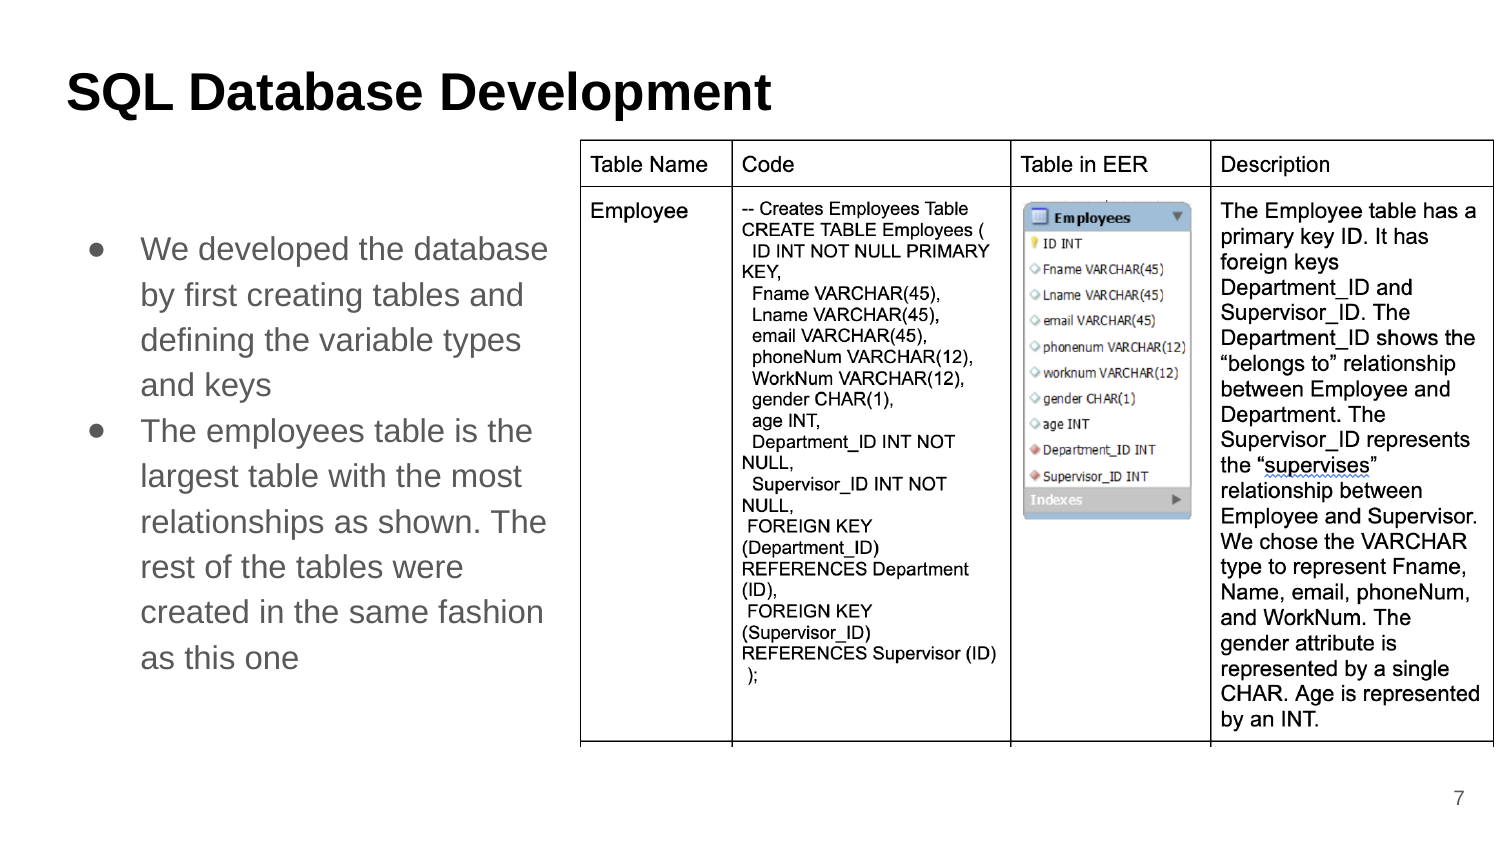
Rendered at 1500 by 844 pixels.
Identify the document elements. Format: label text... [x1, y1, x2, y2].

picture [575, 135, 1500, 747]
slide_number ‹#› [1389, 764, 1480, 830]
list We developed the database by first creating tables and defining the variable types and keys The employees table is the largest table with the most relationships as shown. The rest of the tables were created in the same fashion as this one [51, 207, 570, 694]
title SQL Database Development [51, 41, 1449, 136]
